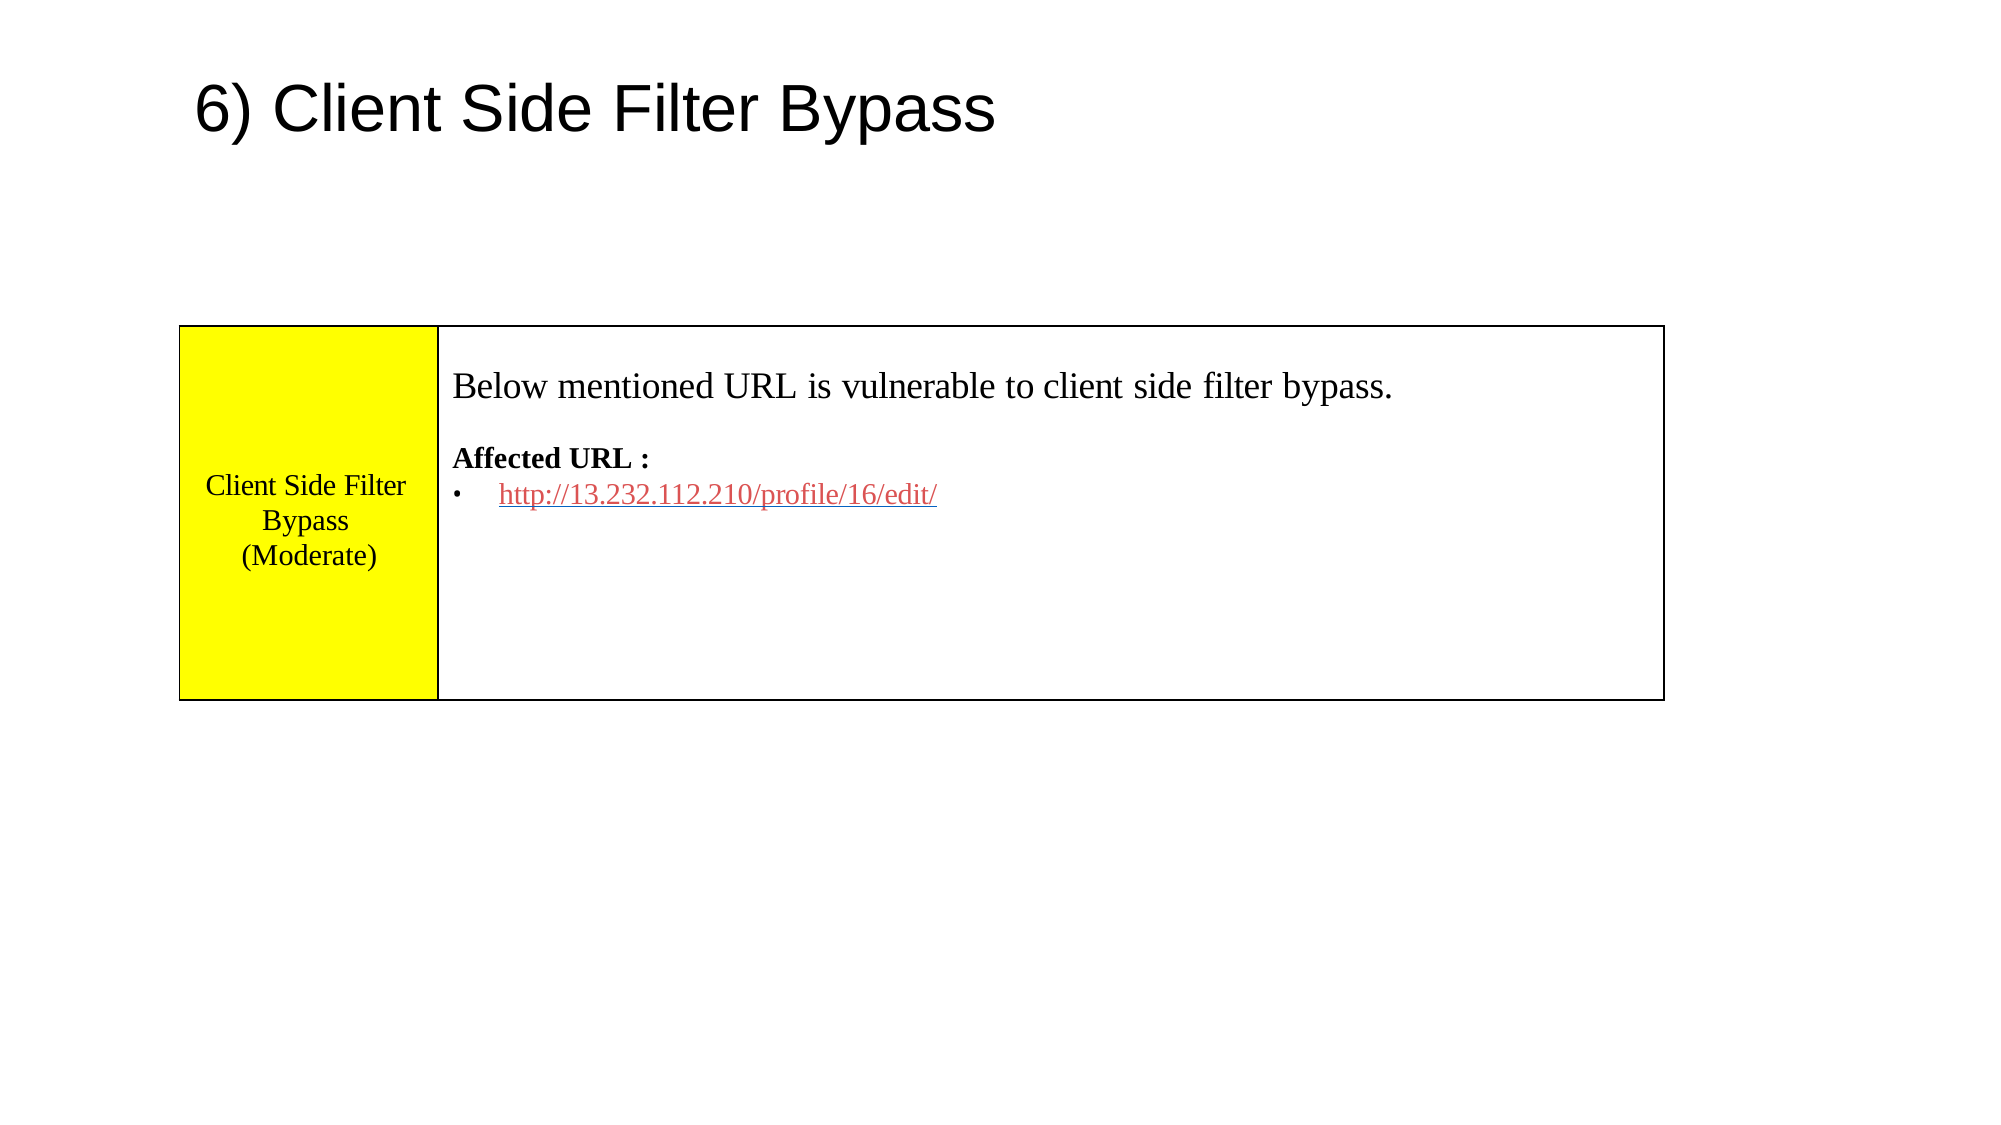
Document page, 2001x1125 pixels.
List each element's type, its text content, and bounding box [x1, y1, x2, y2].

table_header Client Side Filter Bypass (Moderate) [180, 327, 437, 699]
table_header Below mentioned URL is vulnerable to client side filter bypass. Affected URL : http://13.232.112.210/profile/16/edit/ [439, 327, 1663, 699]
text_box 6) Client Side Filter Bypass [179, 57, 1509, 153]
